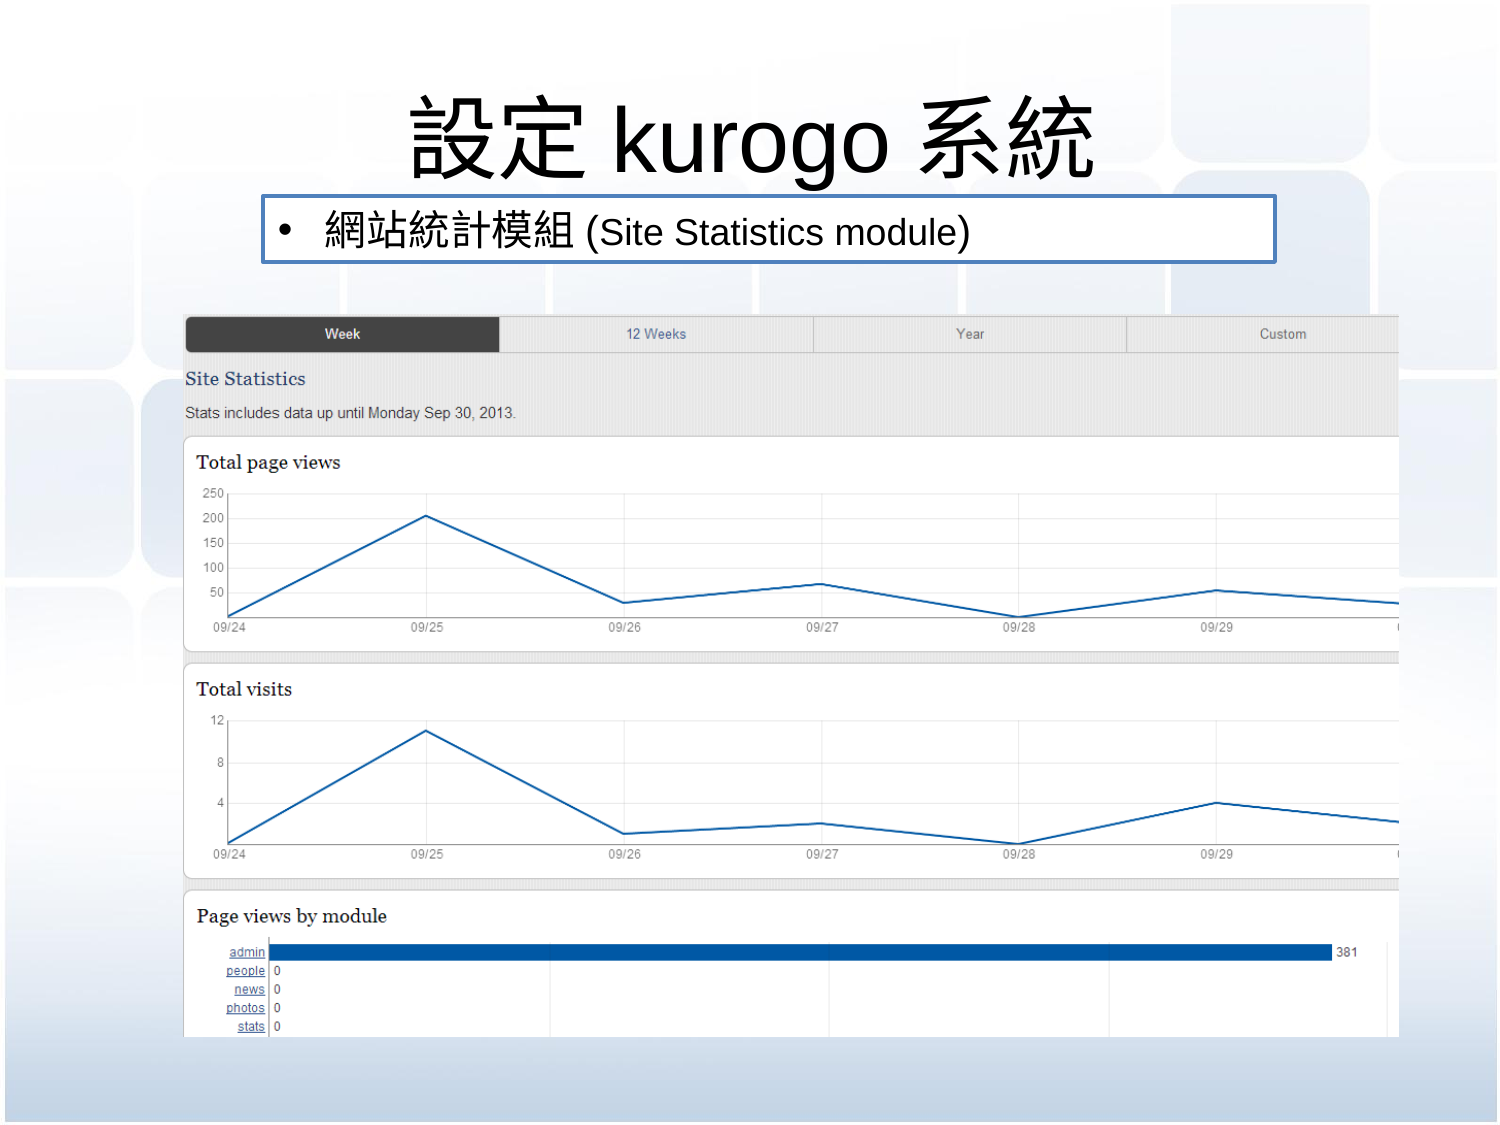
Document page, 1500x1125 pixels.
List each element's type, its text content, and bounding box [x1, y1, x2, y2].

title 設定kurogo系統 [76, 41, 1427, 230]
text_box [183, 314, 1399, 1037]
picture [0, 0, 1500, 1125]
text_box 網站統計模組(Site Statistics module) [262, 196, 1275, 262]
